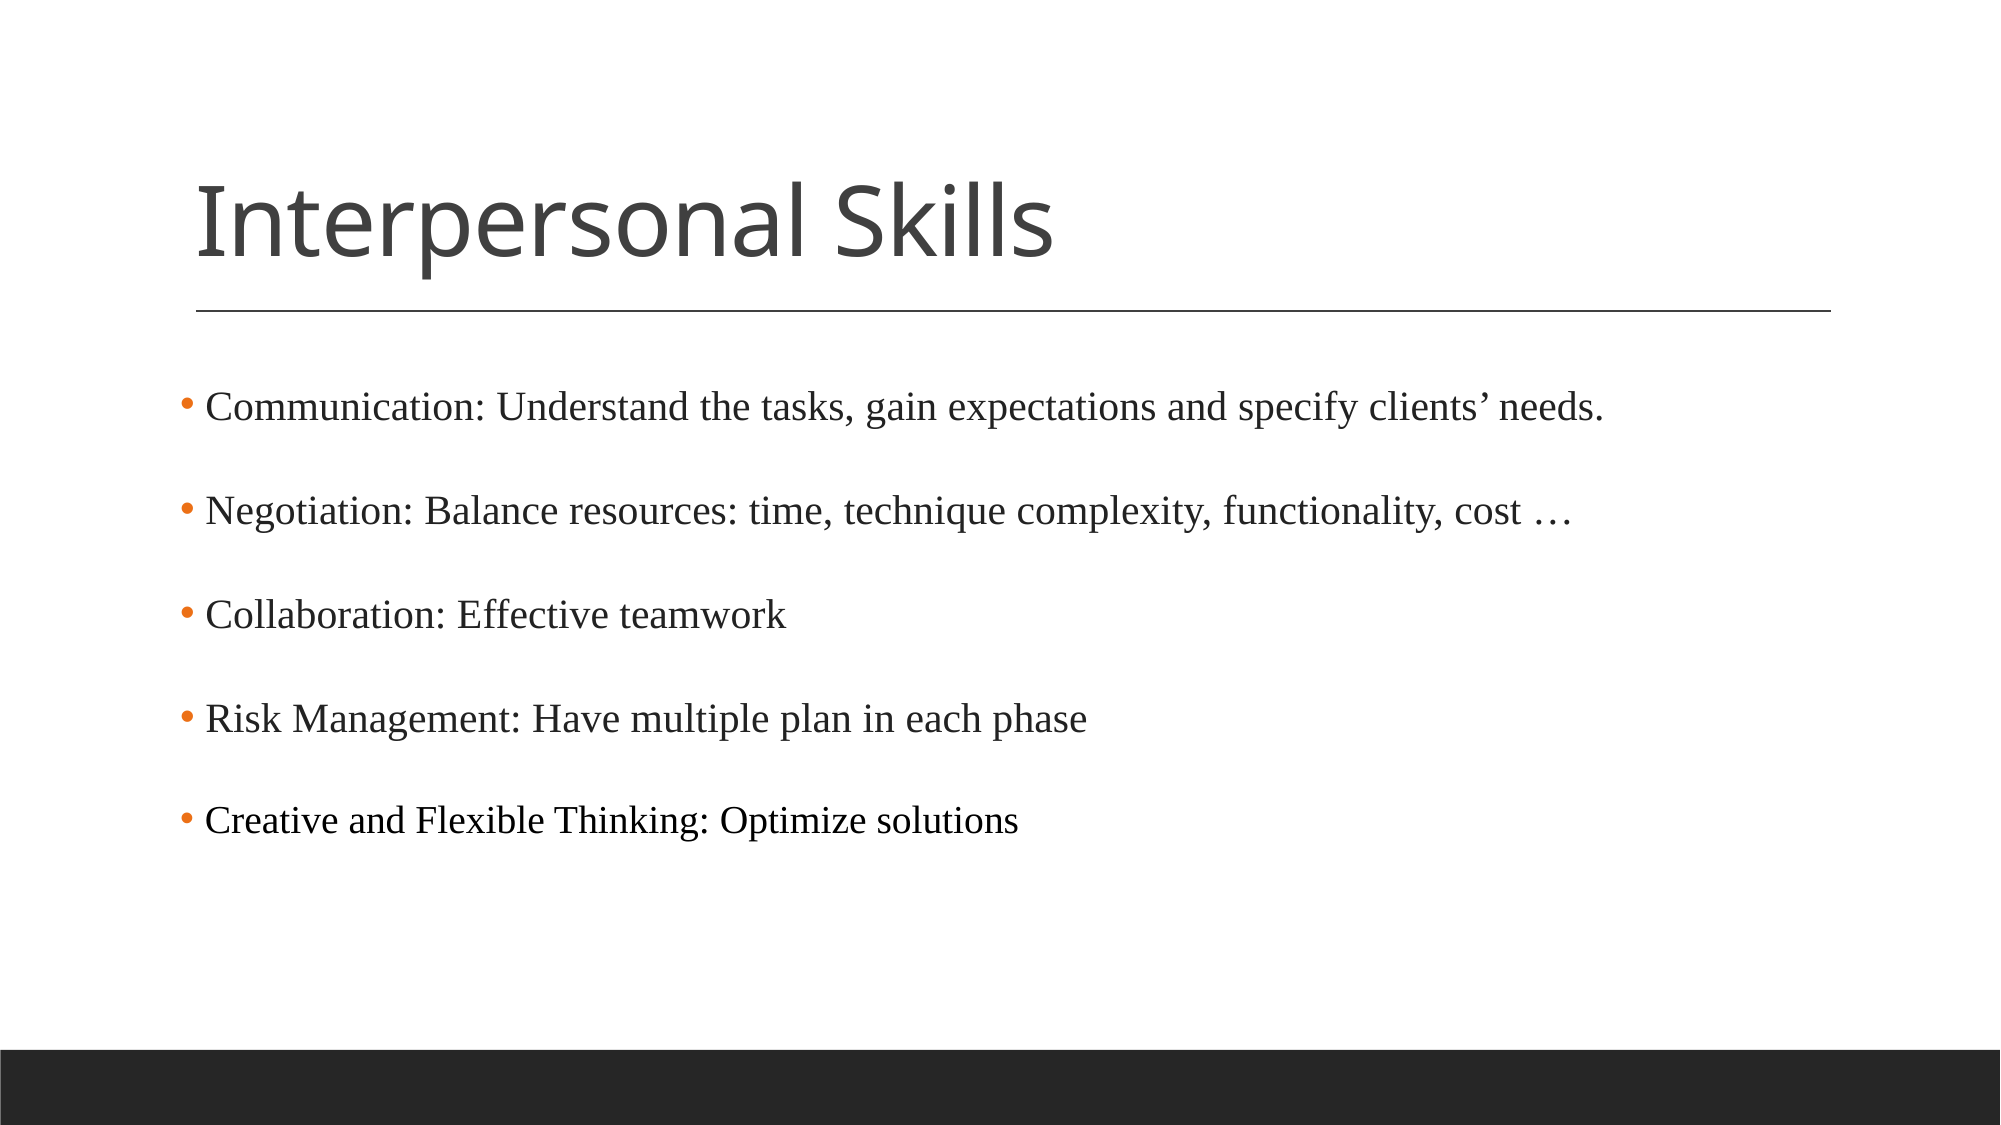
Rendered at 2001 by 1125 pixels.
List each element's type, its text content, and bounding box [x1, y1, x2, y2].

list Communication: Understand the tasks, gain expectations and specify clients’ needs. Negotiation: Balance resources: time, technique complexity, functionality, cost … Collaboration: Effective teamwork Risk Management: Have multiple plan in each phase Creative and Flexible Thinking: Optimize solutions [180, 345, 1830, 963]
title Interpersonal Skills [180, 47, 1830, 285]
